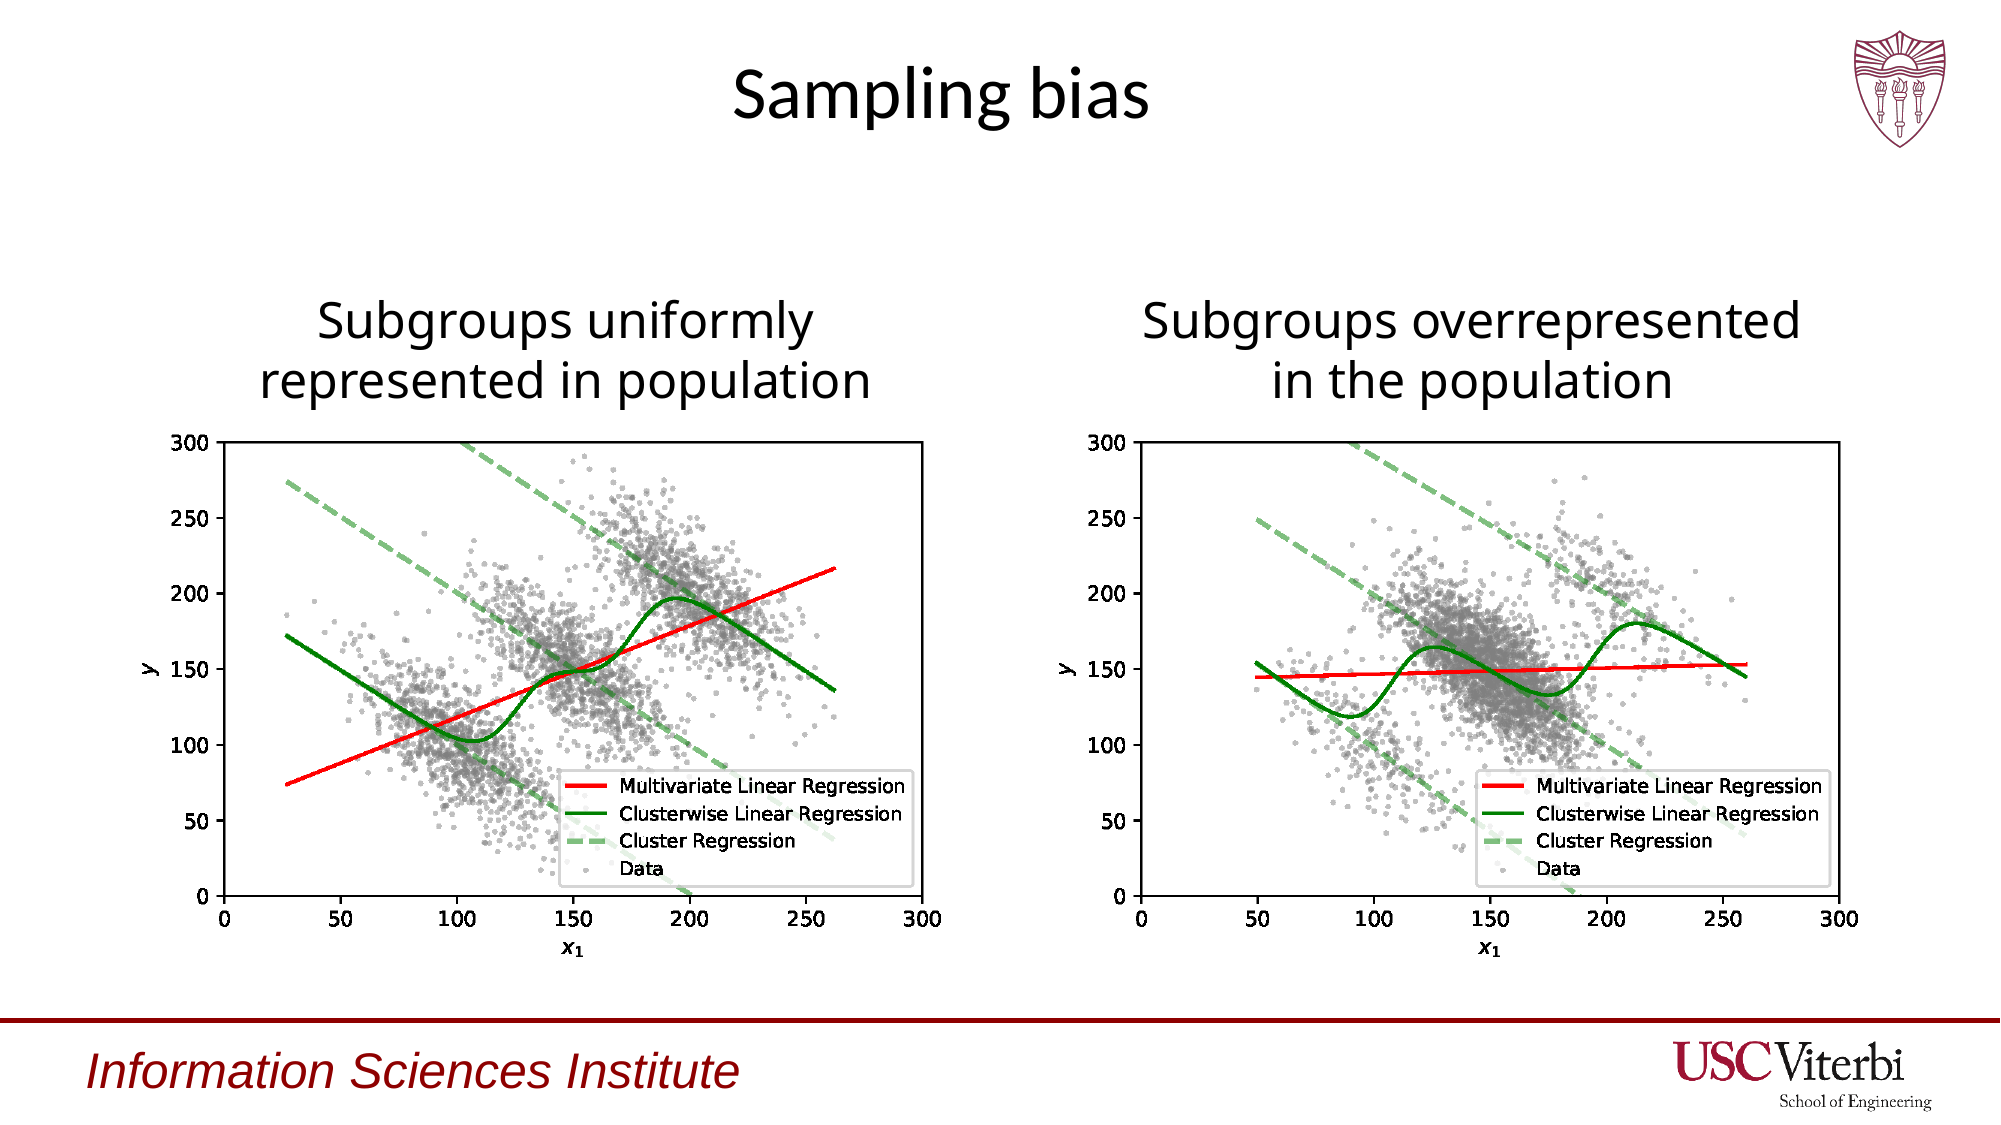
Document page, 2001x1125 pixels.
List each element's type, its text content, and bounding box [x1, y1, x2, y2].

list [1043, 419, 1874, 975]
picture [1824, 13, 1975, 164]
text_box Subgroups overrepresented in the population [1127, 280, 1819, 416]
picture [1641, 1027, 1964, 1118]
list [126, 419, 957, 975]
title Sampling bias [99, 35, 1783, 141]
text_box Subgroups uniformly represented in population [232, 280, 900, 416]
